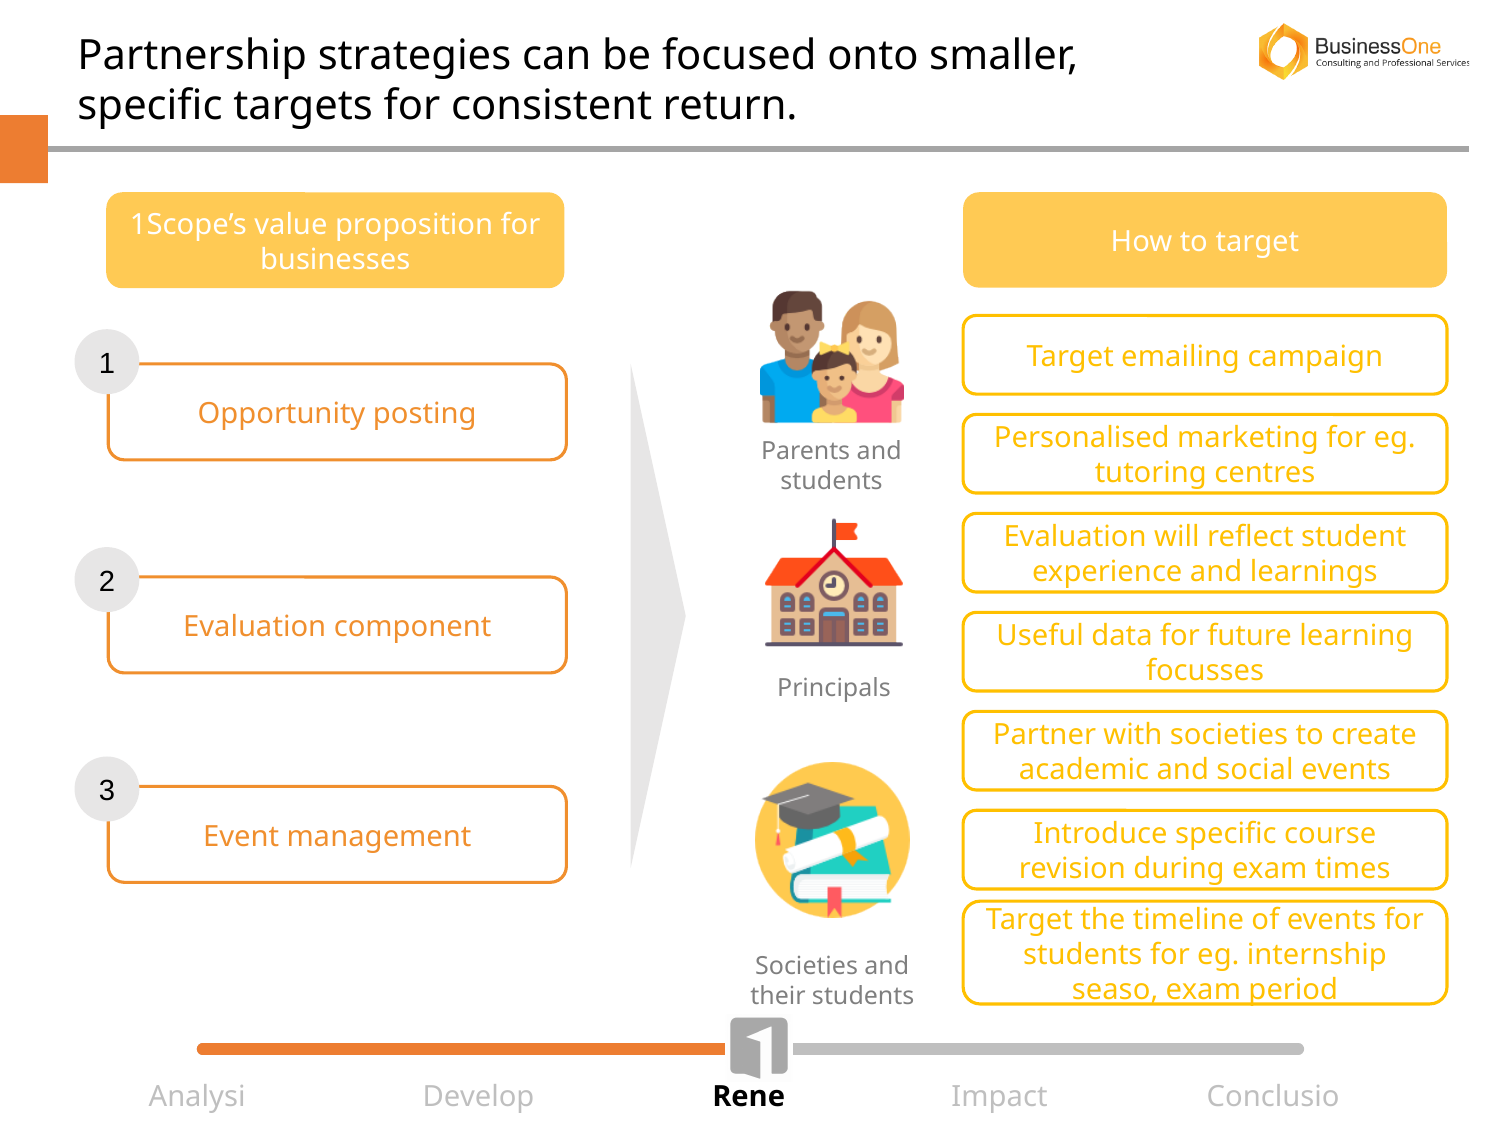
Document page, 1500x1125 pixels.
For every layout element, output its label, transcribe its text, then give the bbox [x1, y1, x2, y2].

text_box [630, 363, 686, 868]
text_box Personalised marketing for eg. tutoring centres [963, 414, 1448, 494]
text_box Target emailing campaign [963, 315, 1448, 395]
text_box Principals [745, 663, 923, 711]
text_box Introduce specific course revision during exam times [963, 810, 1448, 889]
text_box Useful data for future learning focusses [963, 612, 1448, 692]
text_box 3 [74, 756, 140, 822]
text_box Partnership strategies can be focused onto smaller, specific targets for consistent return. [62, 20, 1248, 137]
text_box 1Scope’s value proposition for businesses [106, 192, 565, 289]
text_box 1 [74, 329, 140, 395]
text_box Societies and their students [728, 956, 937, 1004]
text_box Parents and students [712, 440, 951, 488]
text_box Target the timeline of events for students for eg. internship seaso, exam period [963, 901, 1448, 1004]
picture [1259, 23, 1470, 80]
text_box Evaluation will reflect student experience and learnings [963, 513, 1448, 593]
picture [759, 285, 904, 430]
picture [764, 513, 904, 652]
text_box 2 [74, 547, 140, 613]
text_box Partner with societies to create academic and social events [963, 711, 1448, 790]
picture [754, 762, 911, 918]
text_box Event management [108, 786, 567, 883]
text_box Evaluation component [108, 576, 567, 673]
picture [725, 1014, 793, 1082]
text_box How to target [963, 192, 1448, 288]
text_box Opportunity posting [108, 363, 567, 460]
